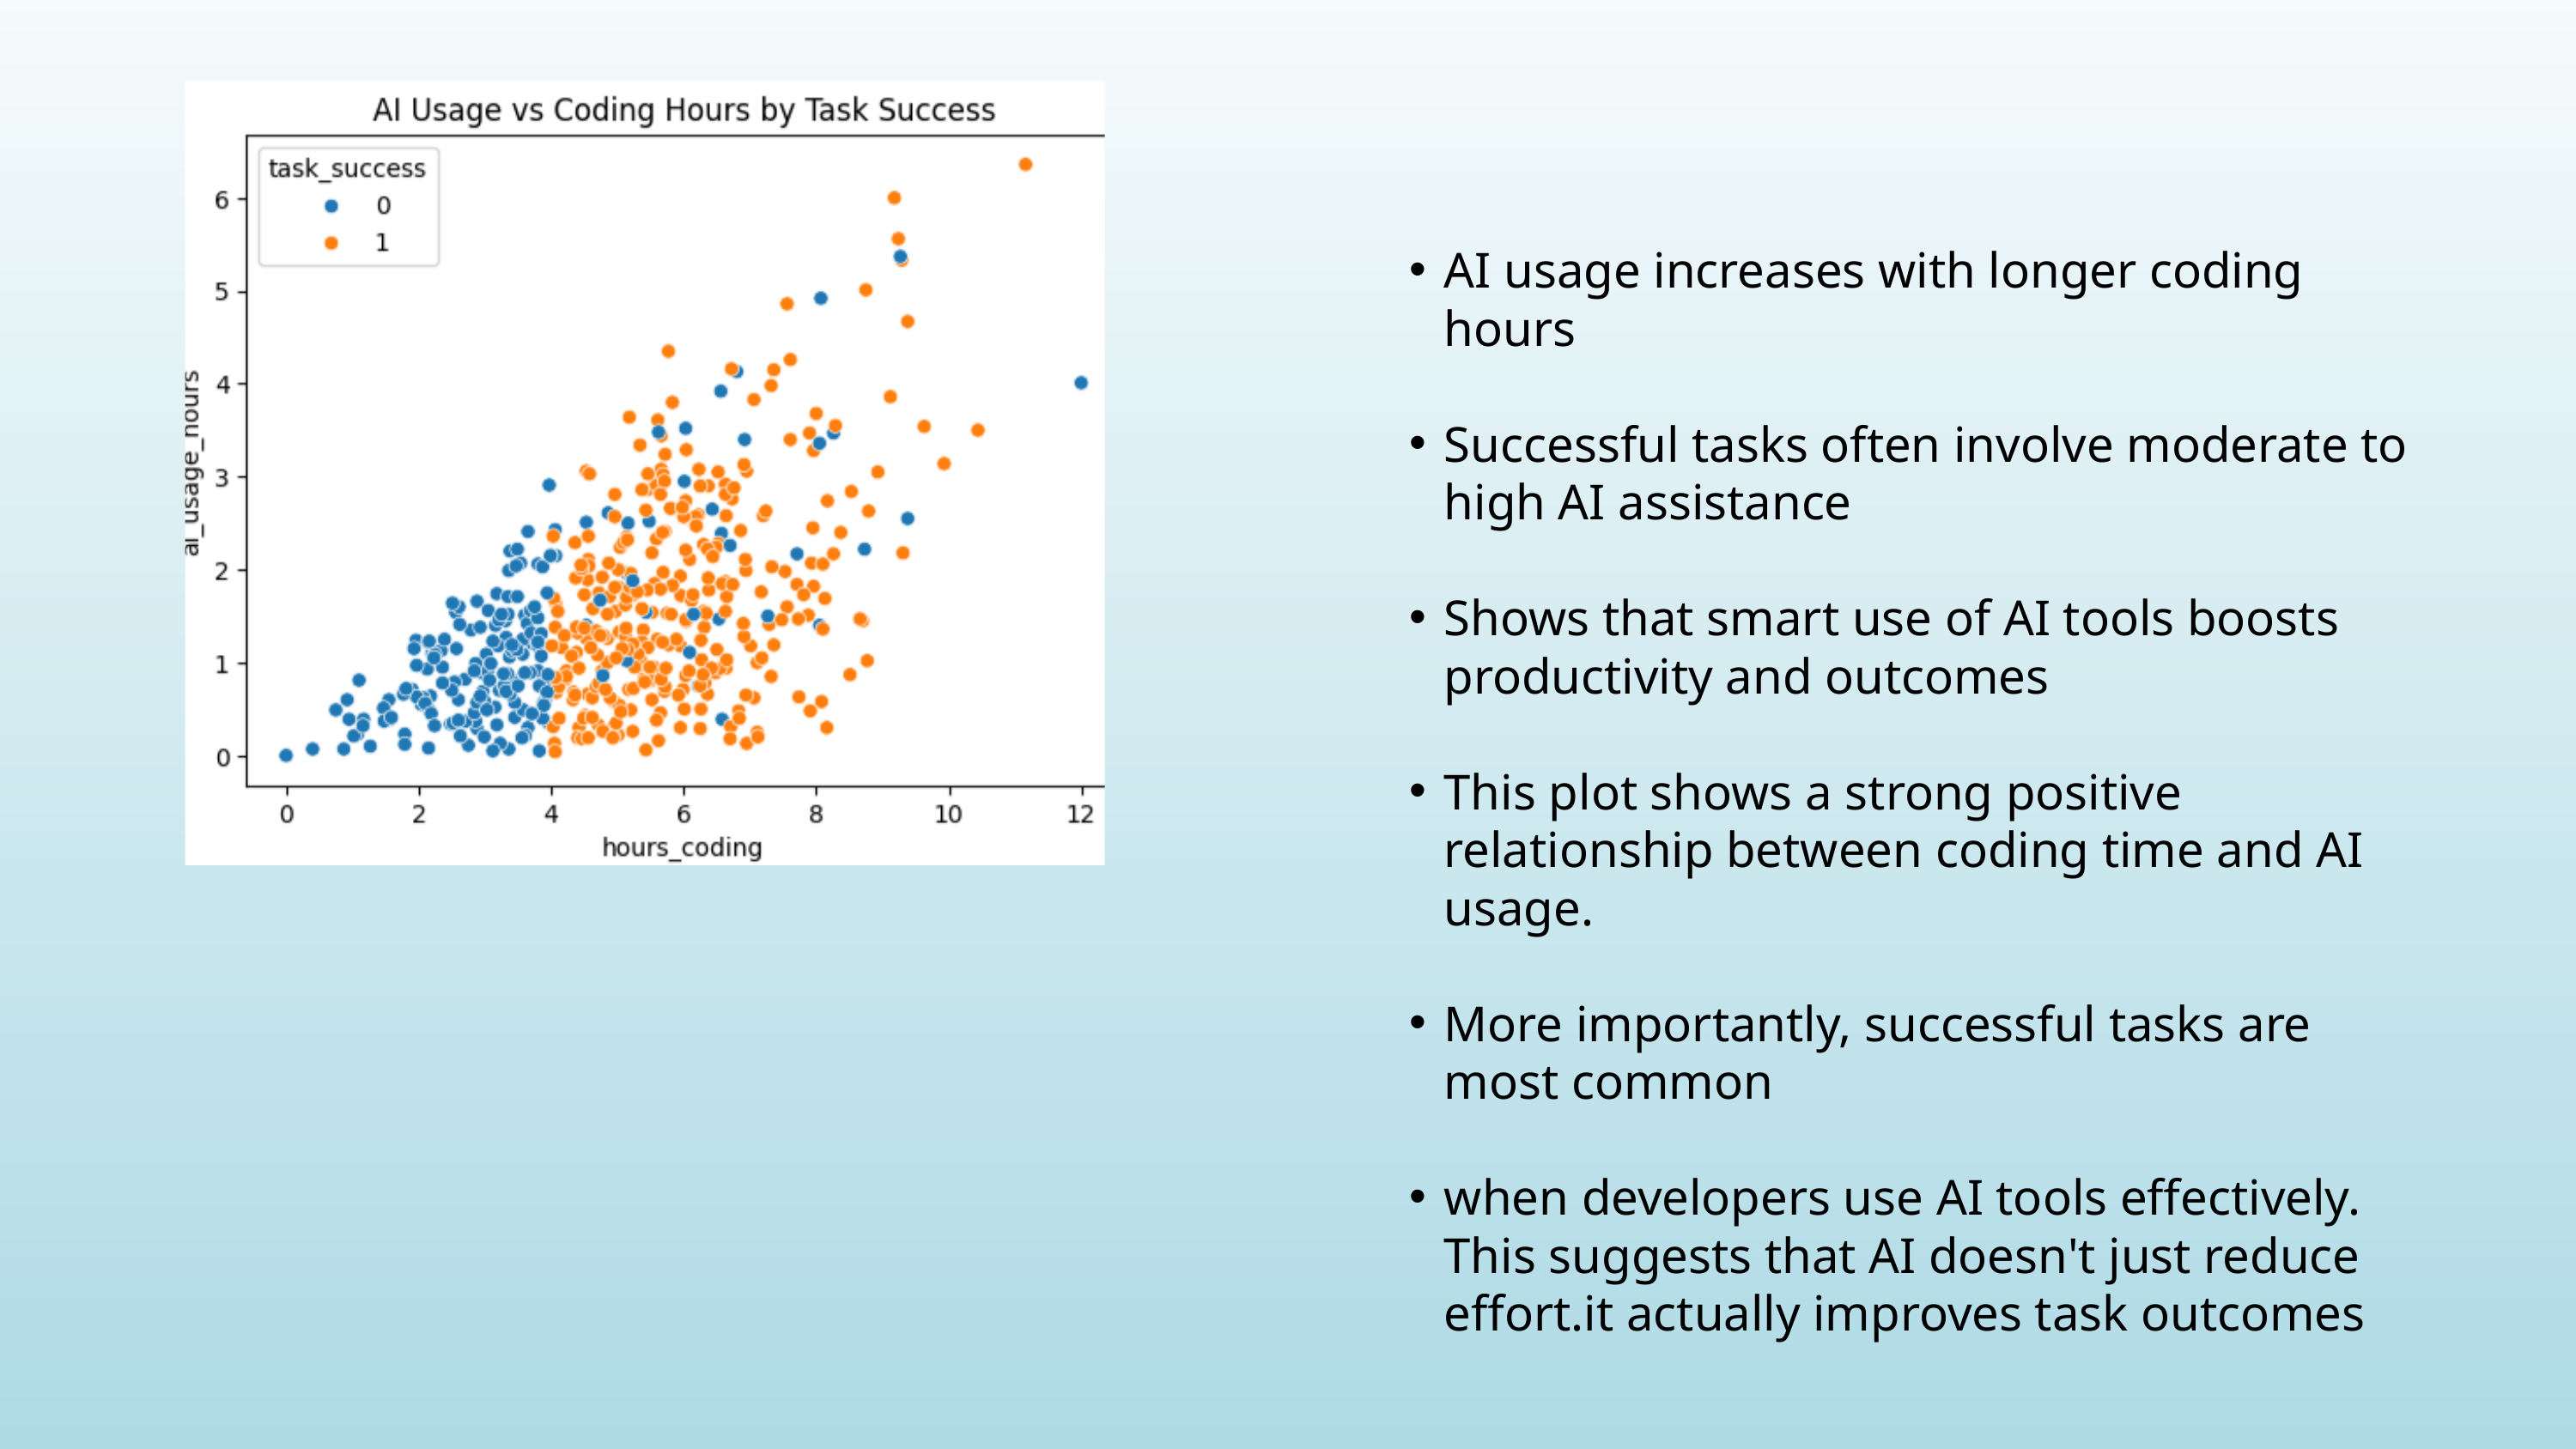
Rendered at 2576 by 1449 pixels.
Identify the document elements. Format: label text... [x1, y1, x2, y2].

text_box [185, 80, 1105, 866]
text_box AI usage increases with longer coding hours Successful tasks often involve moderate to high AI assistance Shows that smart use of AI tools boosts productivity and outcomes This plot shows a strong positive relationship between coding time and AI usage. More importantly, successful tasks are most common when developers use AI tools effectively. This suggests that AI doesn't just reduce effort.it actually improves task outcomes [1375, 239, 2427, 1399]
